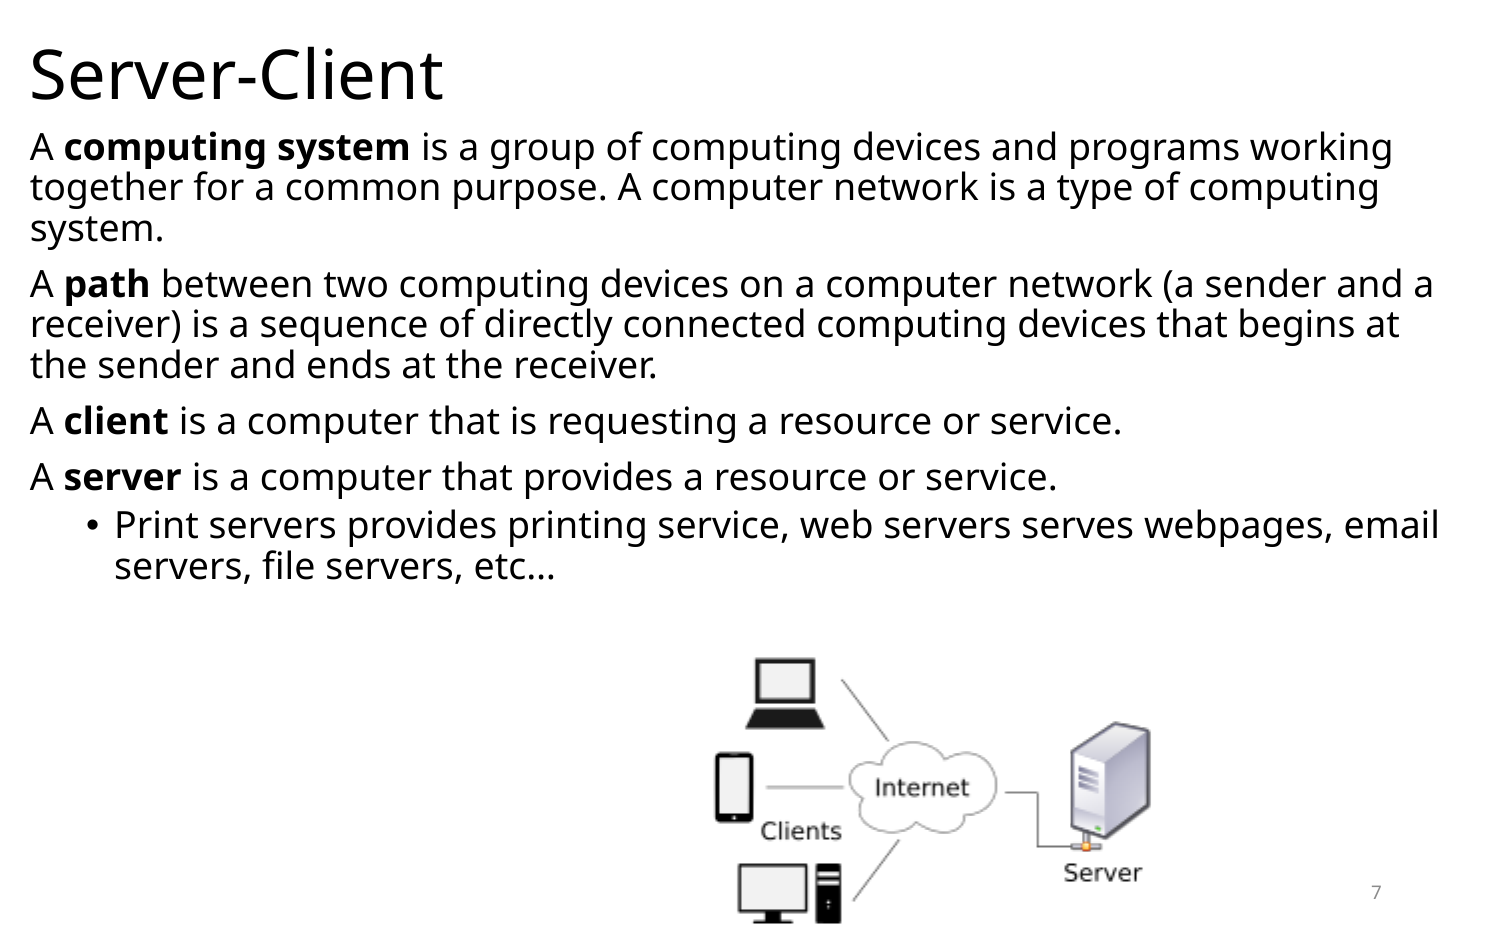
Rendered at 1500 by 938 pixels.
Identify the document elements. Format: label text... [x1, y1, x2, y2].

title Server-Client [14, 20, 1309, 120]
slide_number 7 [1173, 868, 1397, 919]
picture [674, 638, 1173, 938]
list A computing system is a group of computing devices and programs working together for a common purpose. A computer network is a type of computing system. A path between two computing devices on a computer network (a sender and a receiver) is a sequence of directly connected computing devices that begins at the sender and ends at the receiver. A client is a computer that is requesting a resource or service. A server is a computer that provides a resource or service. Print servers provides printing service, web servers serves webpages, email servers, file servers, etc… [14, 120, 1458, 917]
